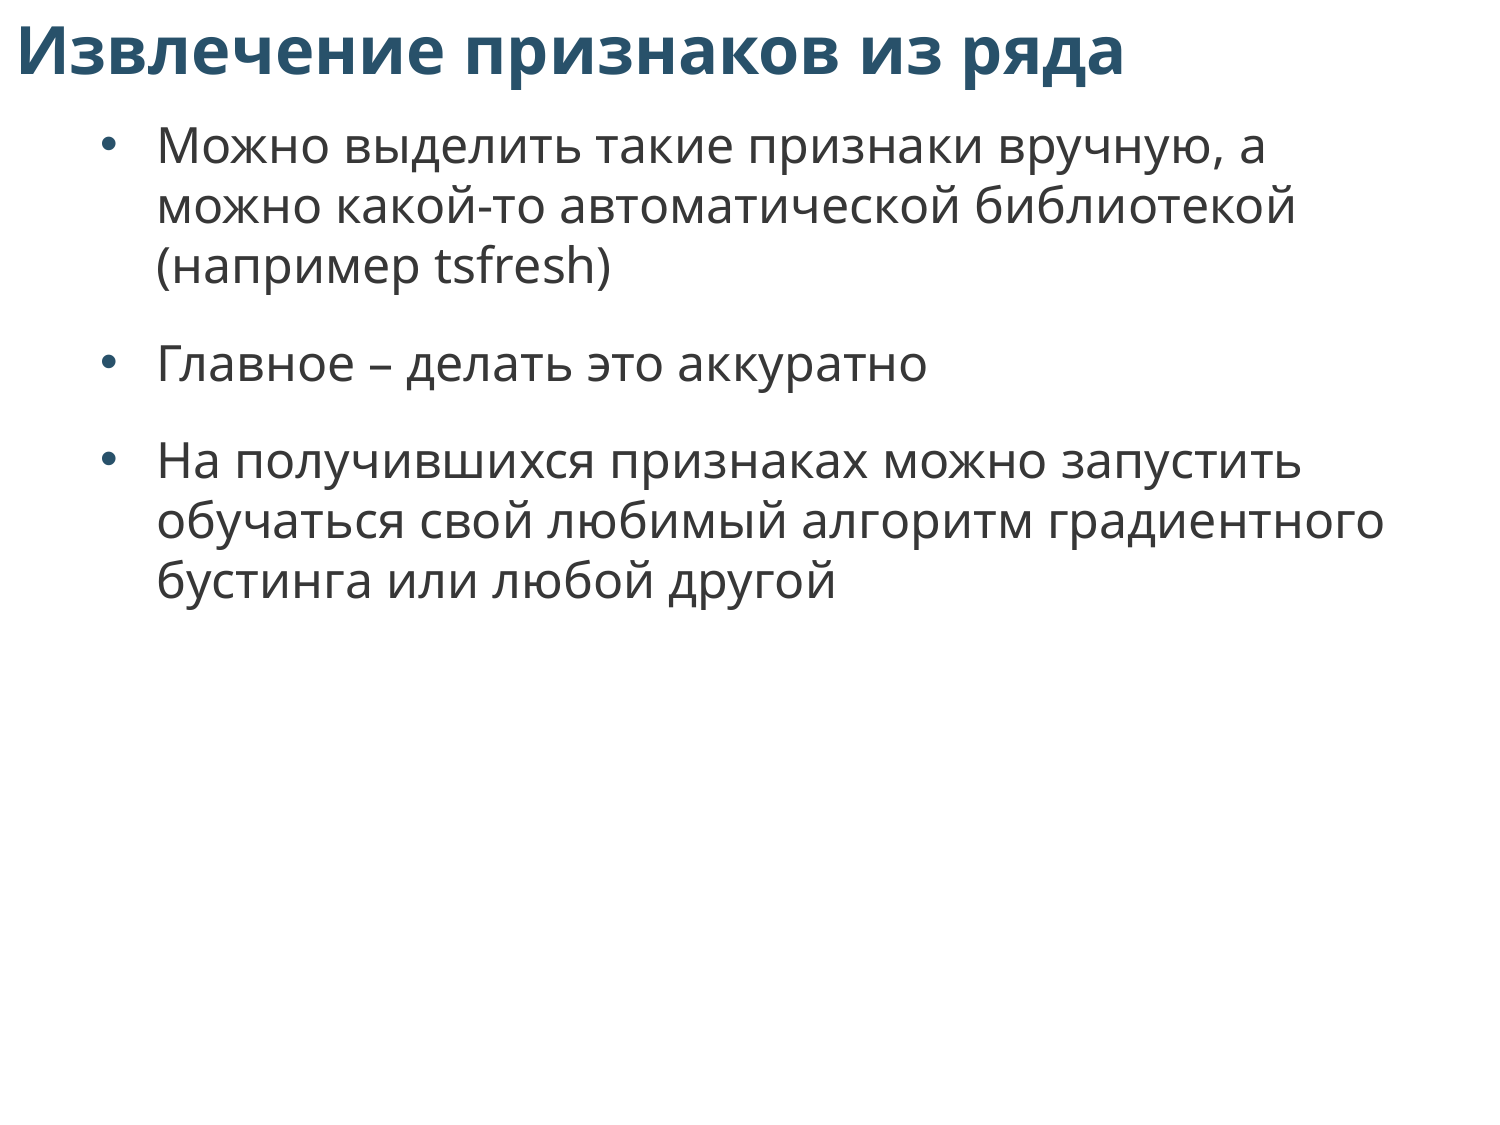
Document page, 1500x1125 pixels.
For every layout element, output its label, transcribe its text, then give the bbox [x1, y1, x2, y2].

text_box Извлечение признаков из ряда [0, 0, 1500, 96]
text_box Можно выделить такие признаки вручную, а можно какой-то автоматической библиотекой (например tsfresh) Главное – делать это аккуратно На получившихся признаках можно запустить обучаться свой любимый алгоритм градиентного бустинга или любой другой [100, 113, 1400, 622]
